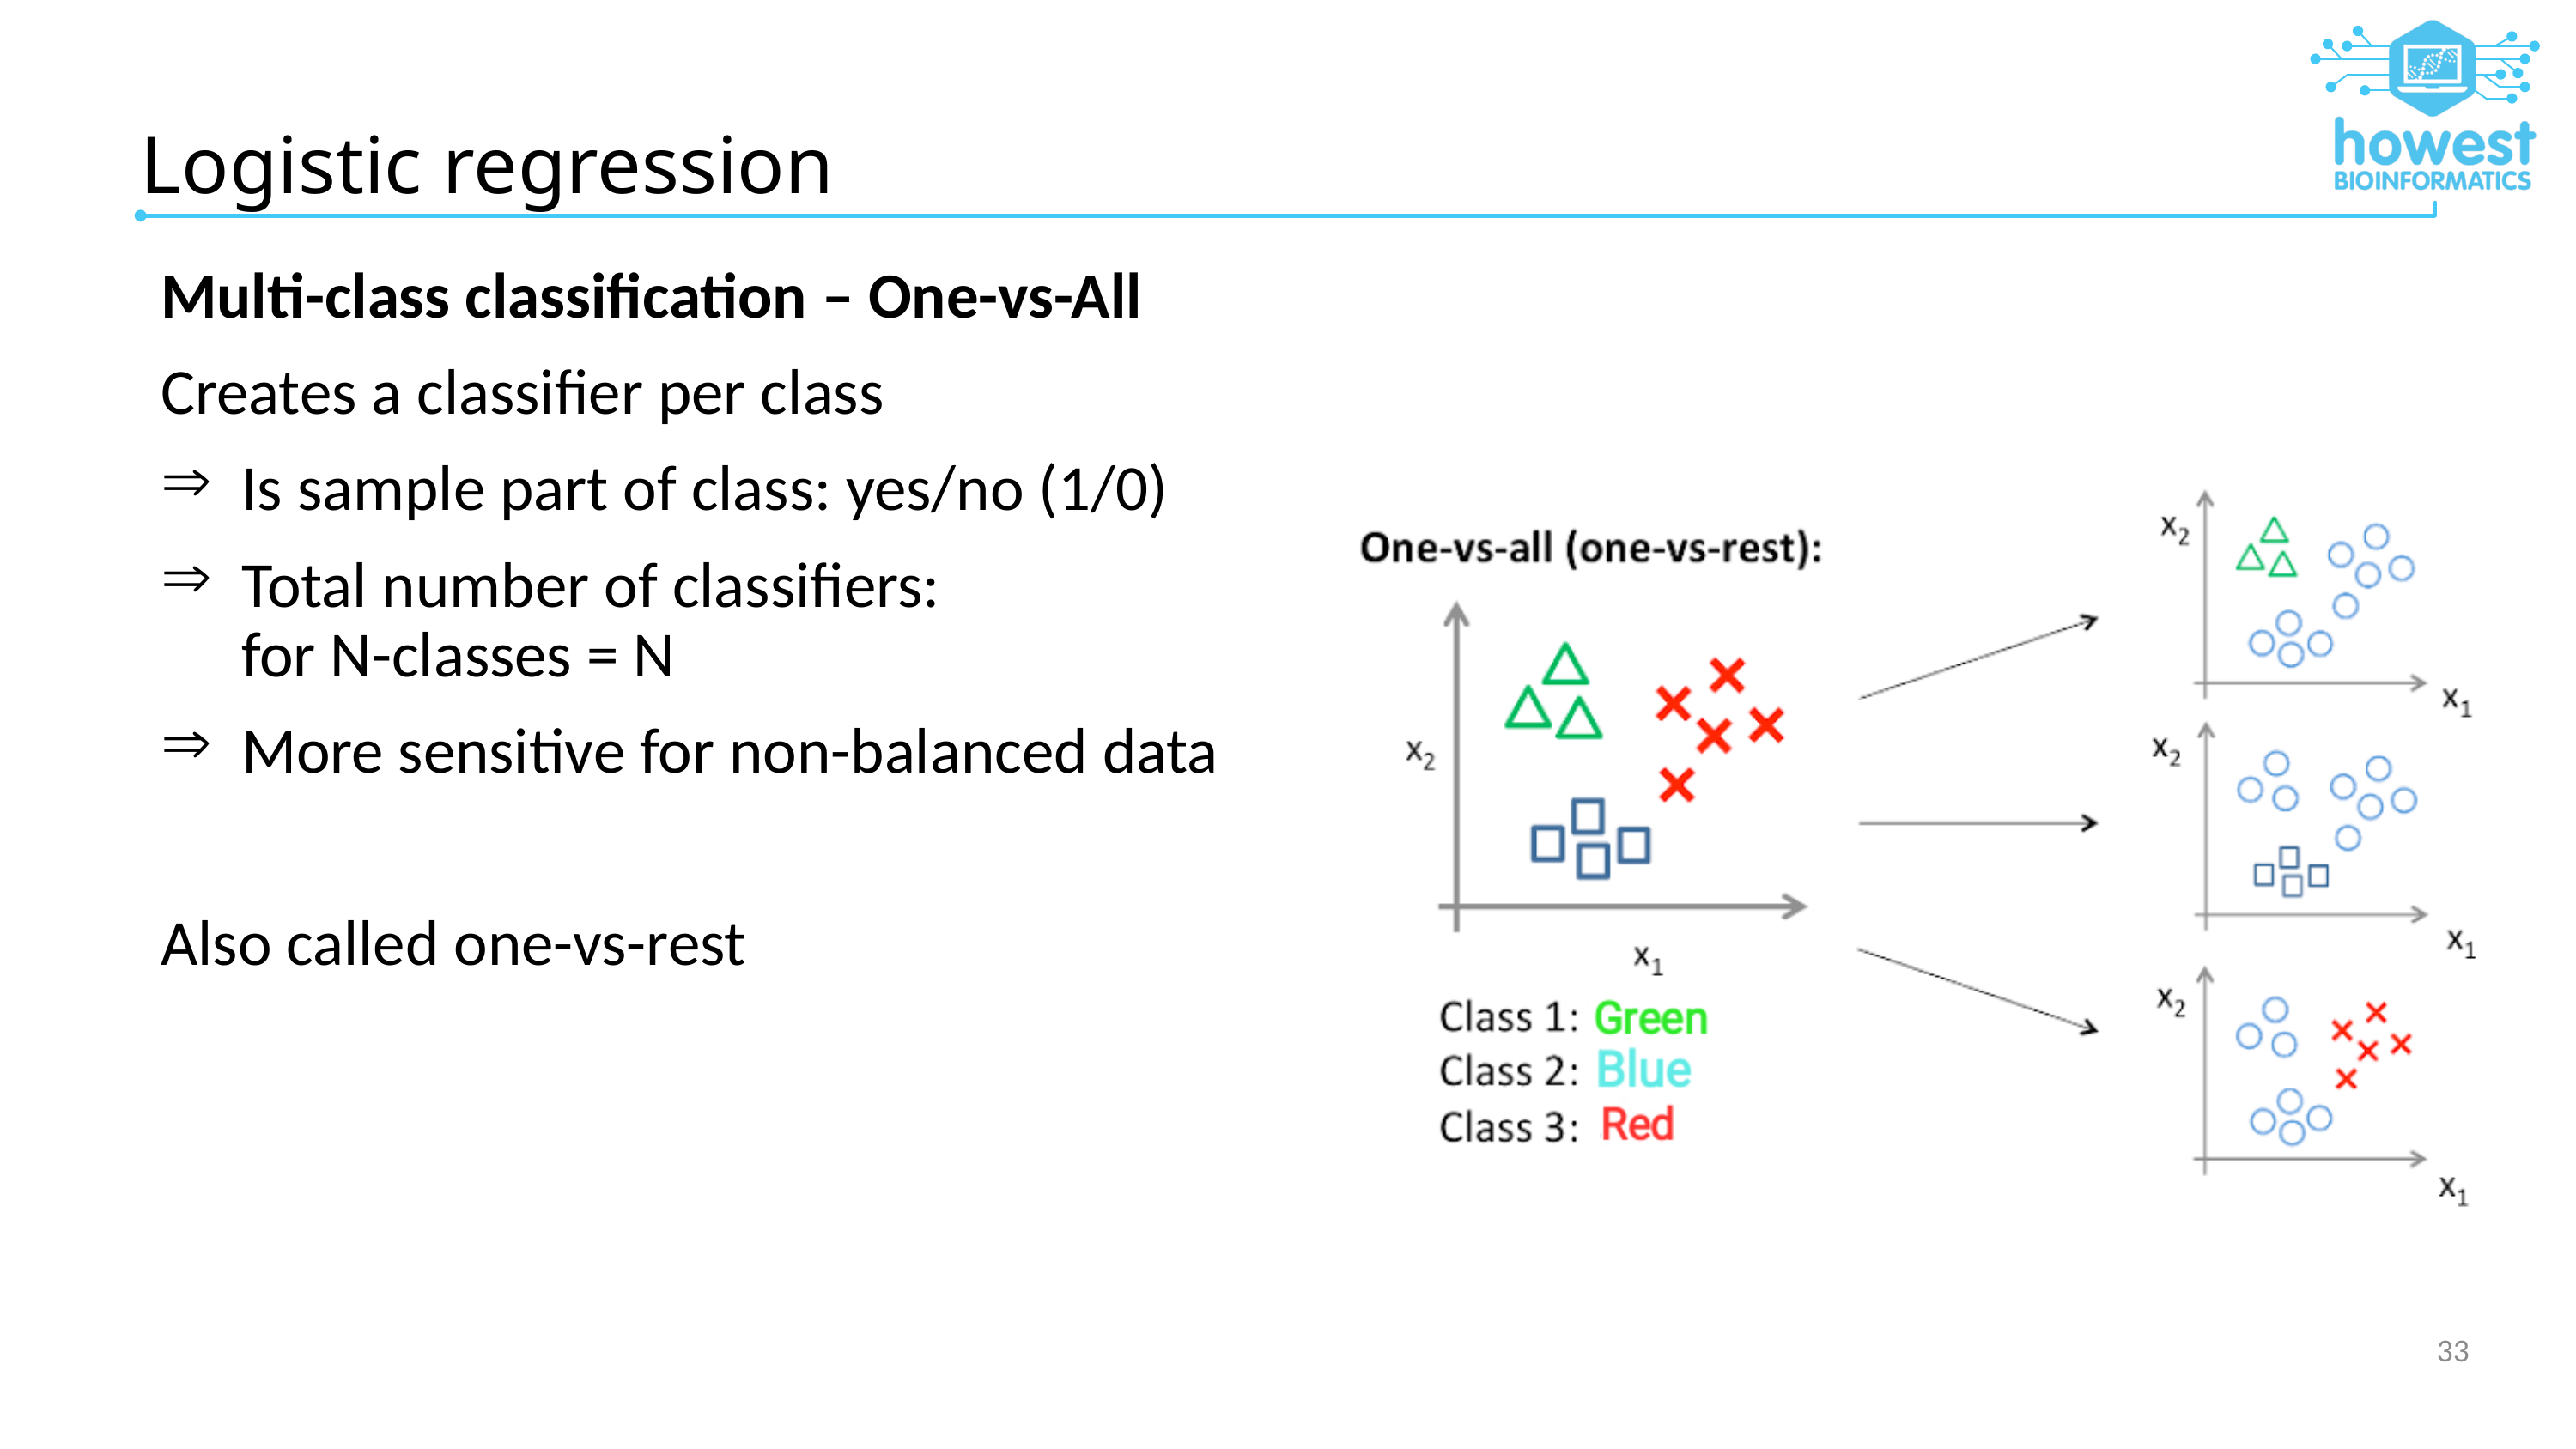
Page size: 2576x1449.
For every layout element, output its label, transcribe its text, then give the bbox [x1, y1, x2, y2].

picture [1352, 464, 2549, 1214]
title Logistic regression [140, 124, 2252, 215]
picture [2312, 0, 2559, 228]
slide_number 33 [2341, 1310, 2482, 1388]
list Multi-class classification – One-vs-All Creates a classifier per class Is sample part of class: yes/no (1/0) Total number of classifiers: for N-classes = N More sensitive for non-balanced data Also called one-vs-rest [148, 256, 2483, 1116]
